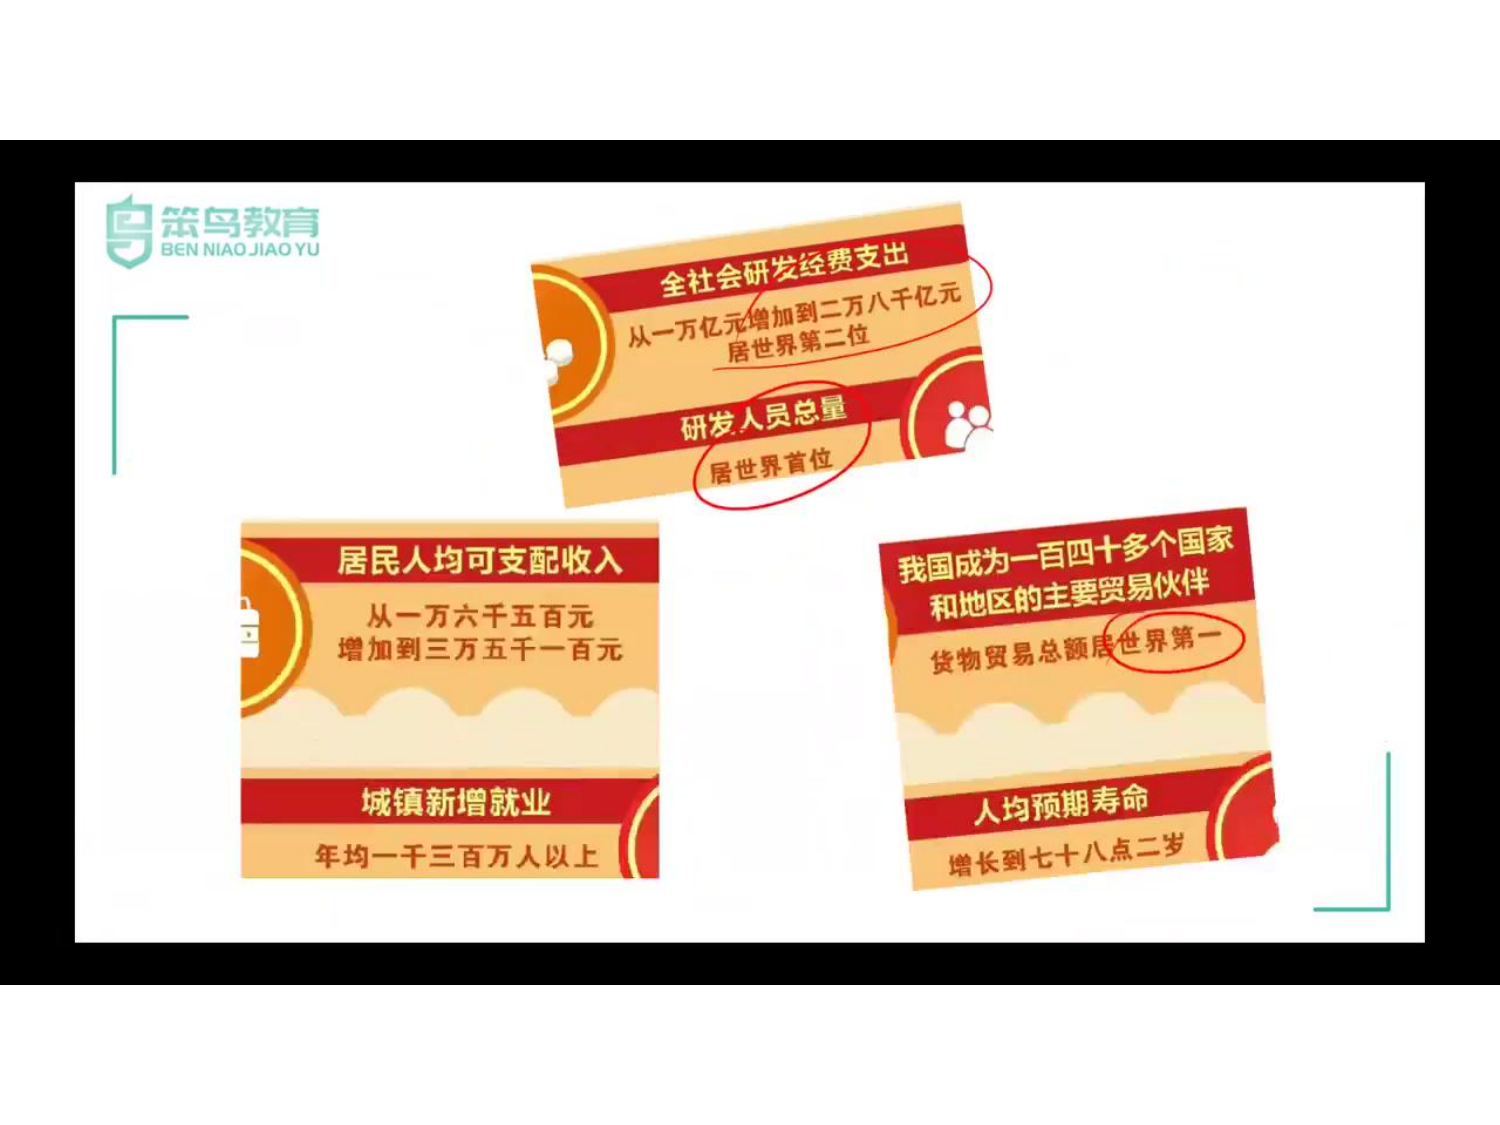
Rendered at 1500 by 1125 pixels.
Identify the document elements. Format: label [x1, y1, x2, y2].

picture [0, 140, 1500, 985]
